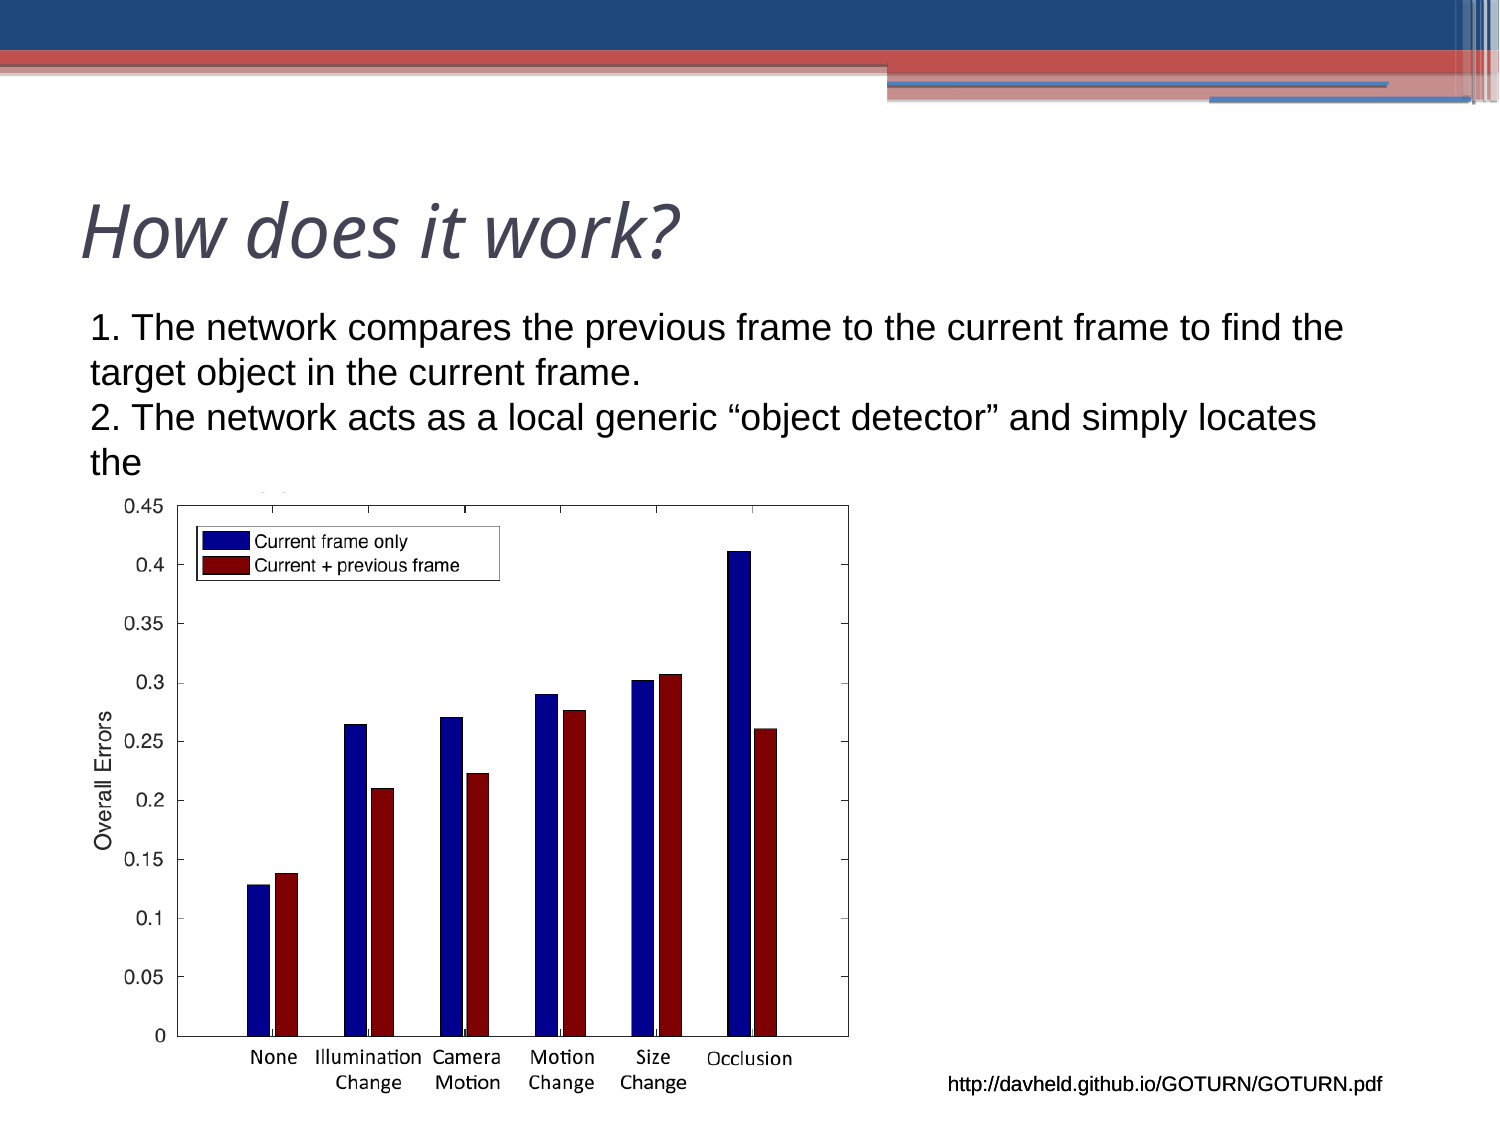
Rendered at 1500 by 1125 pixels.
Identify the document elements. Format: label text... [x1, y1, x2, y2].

picture [80, 493, 875, 1109]
text_box http://davheld.github.io/GOTURN/GOTURN.pdf [933, 1062, 1477, 1125]
text_box How does it work? [64, 141, 1414, 316]
text_box 1. The network compares the previous frame to the current frame to find the target object in the current frame. 2. The network acts as a local generic “object detector” and simply locates the nearest “object.” [75, 295, 1394, 520]
